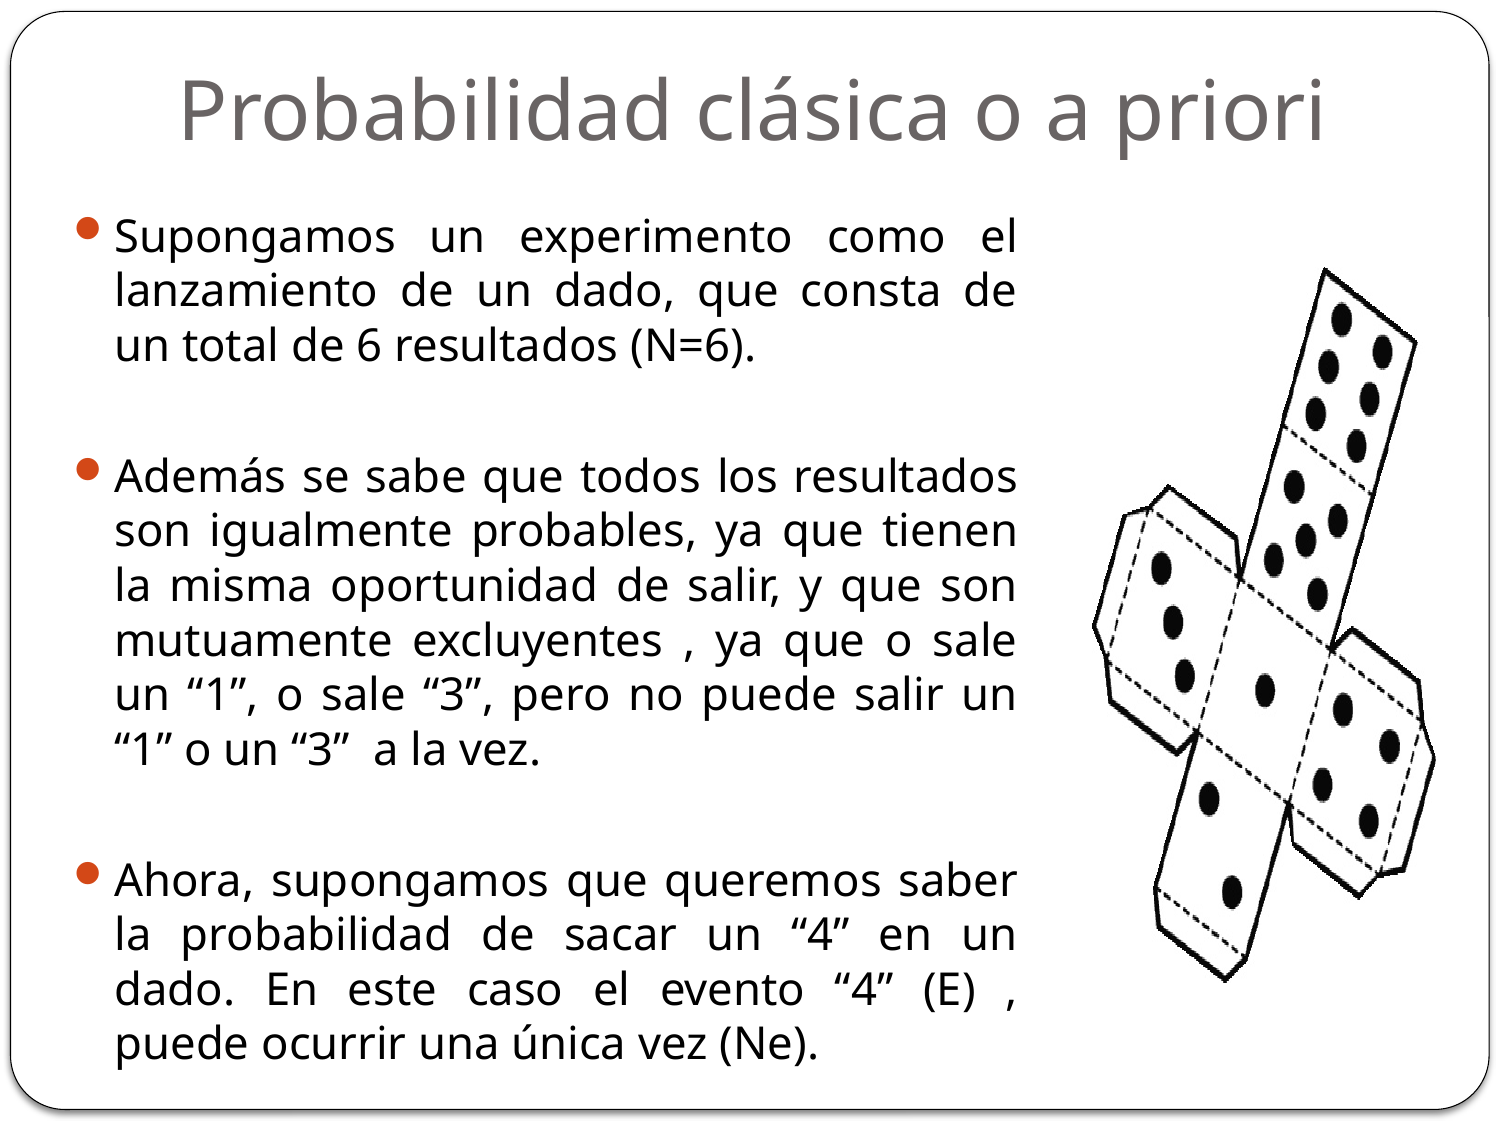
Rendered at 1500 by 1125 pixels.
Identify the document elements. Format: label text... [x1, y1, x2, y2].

list Supongamos un experimento como el lanzamiento de un dado, que consta de un total de 6 resultados (N=6). Además se sabe que todos los resultados son igualmente probables, ya que tienen la misma oportunidad de salir, y que son mutuamente excluyentes , ya que o sale un “1”, o sale “3”, pero no puede salir un “1” o un “3” a la vez. Ahora, supongamos que queremos saber la probabilidad de sacar un “4” en un dado. En este caso el evento “4” (E) , puede ocurrir una única vez (Ne). [58, 199, 1034, 1079]
picture [1092, 266, 1436, 983]
title Probabilidad clásica o a priori [41, 19, 1465, 173]
